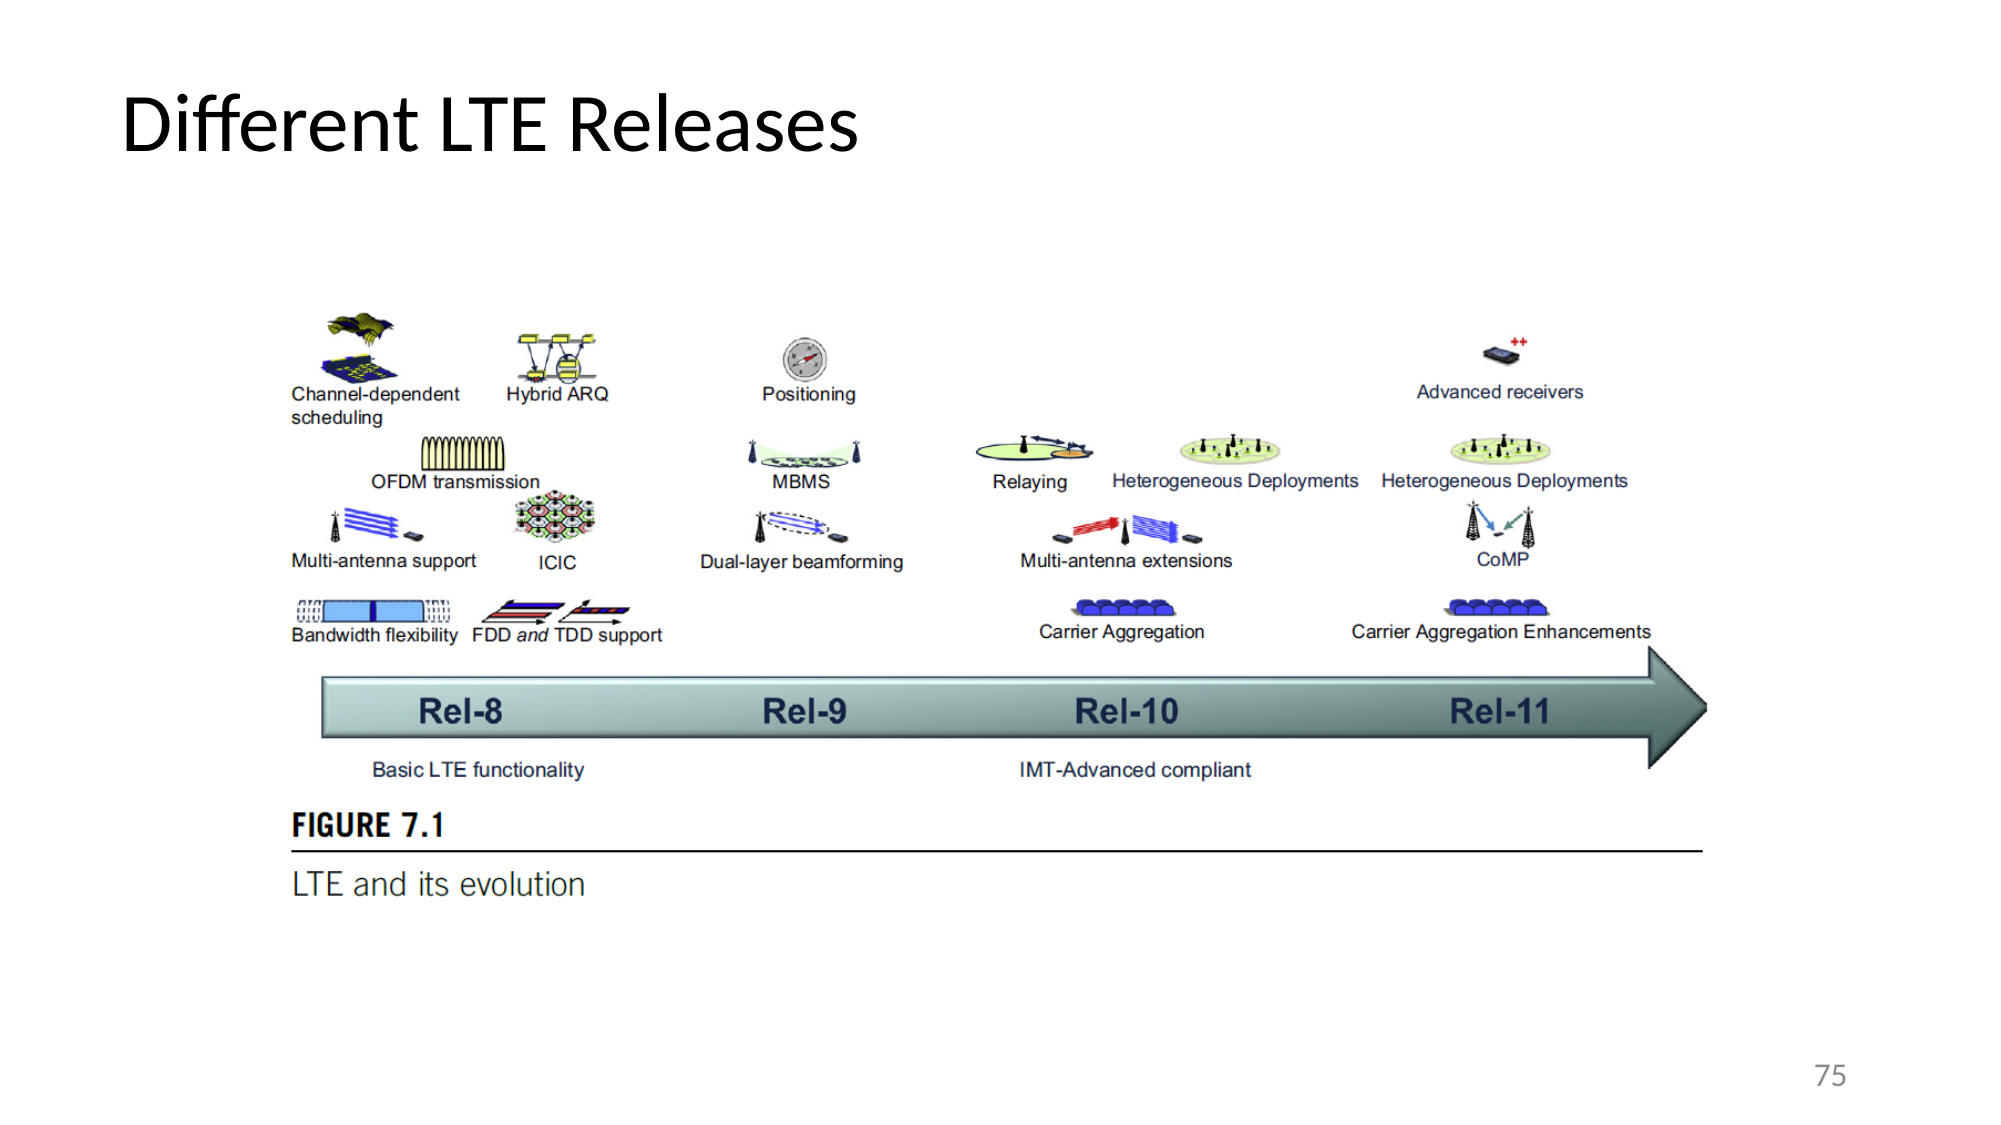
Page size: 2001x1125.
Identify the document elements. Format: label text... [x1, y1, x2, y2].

slide_number 75 [1412, 1042, 1863, 1103]
title Different LTE Releases [106, 50, 1345, 200]
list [224, 274, 1775, 928]
